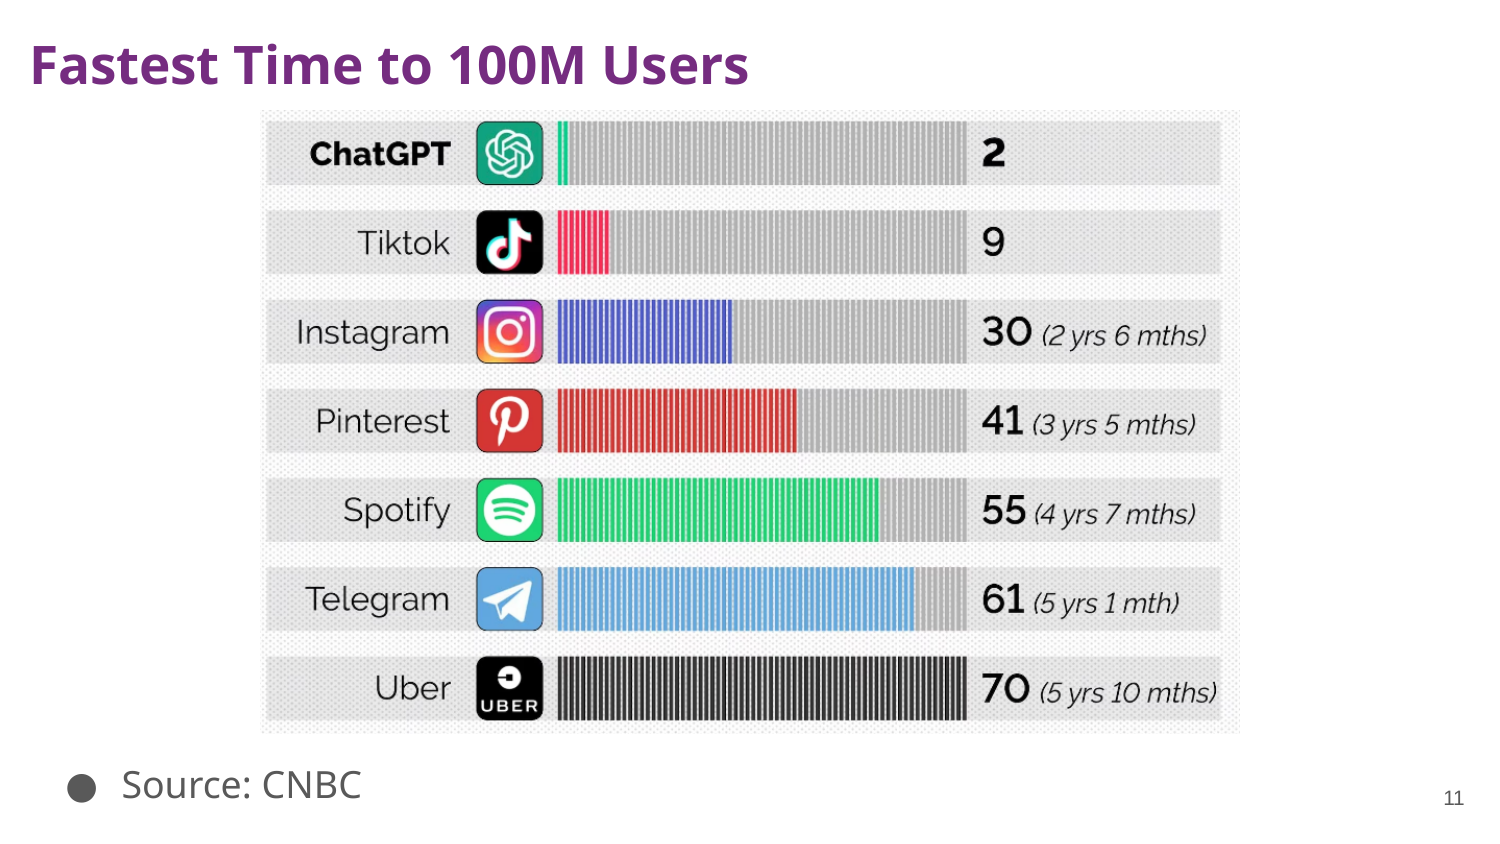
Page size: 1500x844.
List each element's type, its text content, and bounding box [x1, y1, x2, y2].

picture [260, 110, 1240, 734]
slide_number 11 [1389, 764, 1480, 830]
list Source: CNBC [31, 739, 1430, 844]
title Fastest Time to 100M Users [14, 16, 1412, 111]
